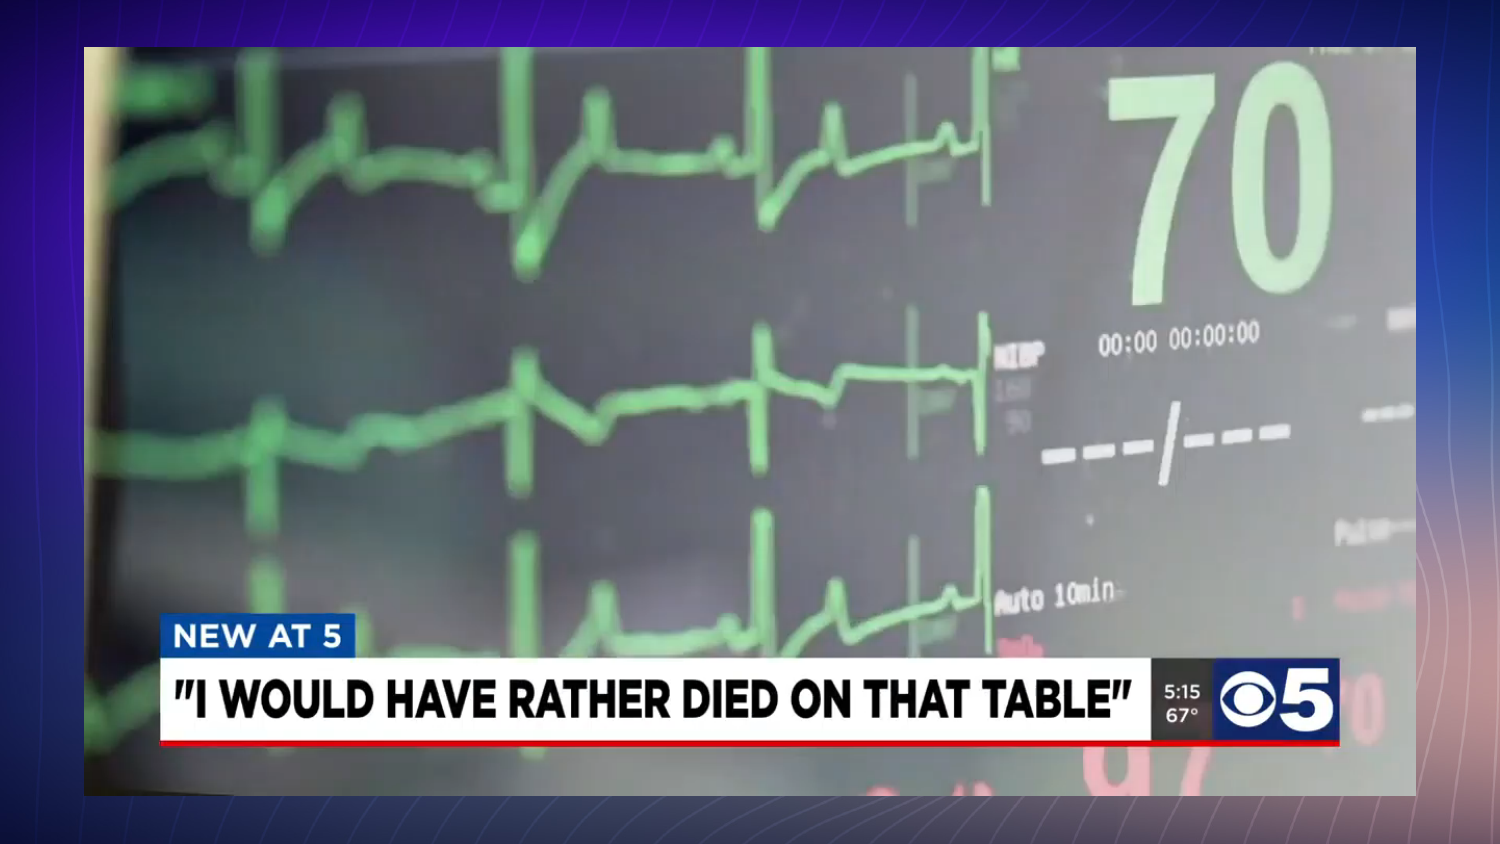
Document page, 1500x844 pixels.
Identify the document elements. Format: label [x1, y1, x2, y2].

text_box [83, 46, 1417, 798]
picture [0, 0, 1500, 844]
